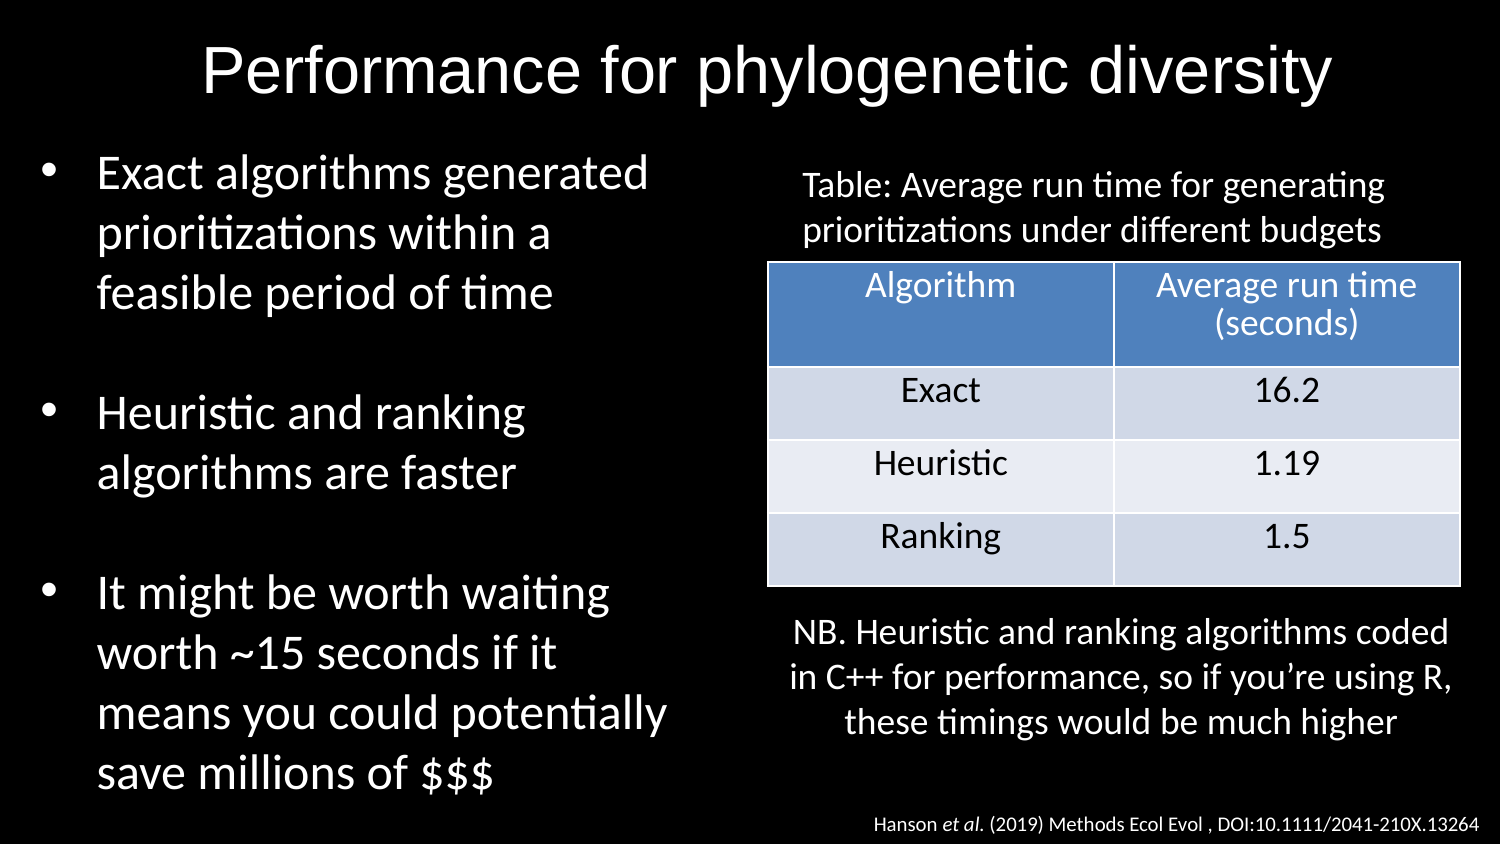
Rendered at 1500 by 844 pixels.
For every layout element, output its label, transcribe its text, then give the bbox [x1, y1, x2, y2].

table_cell 16.2 [1115, 368, 1459, 439]
table_cell 1.19 [1115, 441, 1459, 512]
text_box Table: Average run time for generating prioritizations under different budgets [787, 152, 1441, 258]
table_header Algorithm [769, 263, 1113, 366]
table_cell 1.5 [1115, 514, 1459, 585]
table_cell Heuristic [769, 441, 1113, 512]
text_box Exact algorithms generated prioritizations within a feasible period of time Heuristic and ranking algorithms are faster It might be worth waiting worth ~15 seconds if it means you could potentially save millions of $$$ [25, 131, 694, 807]
table_cell Ranking [769, 514, 1113, 585]
text_box NB. Heuristic and ranking algorithms coded in C++ for performance, so if you’re using R, these timings would be much higher [767, 599, 1475, 750]
text_box Hanson et al. (2019) Methods Ecol Evol , DOI:10.1111/2041-210X.13264 [859, 803, 1495, 844]
table_cell Exact [769, 368, 1113, 439]
text_box Performance for phylogenetic diversity [275, 19, 1261, 126]
table_header Average run time (seconds) [1115, 263, 1459, 366]
